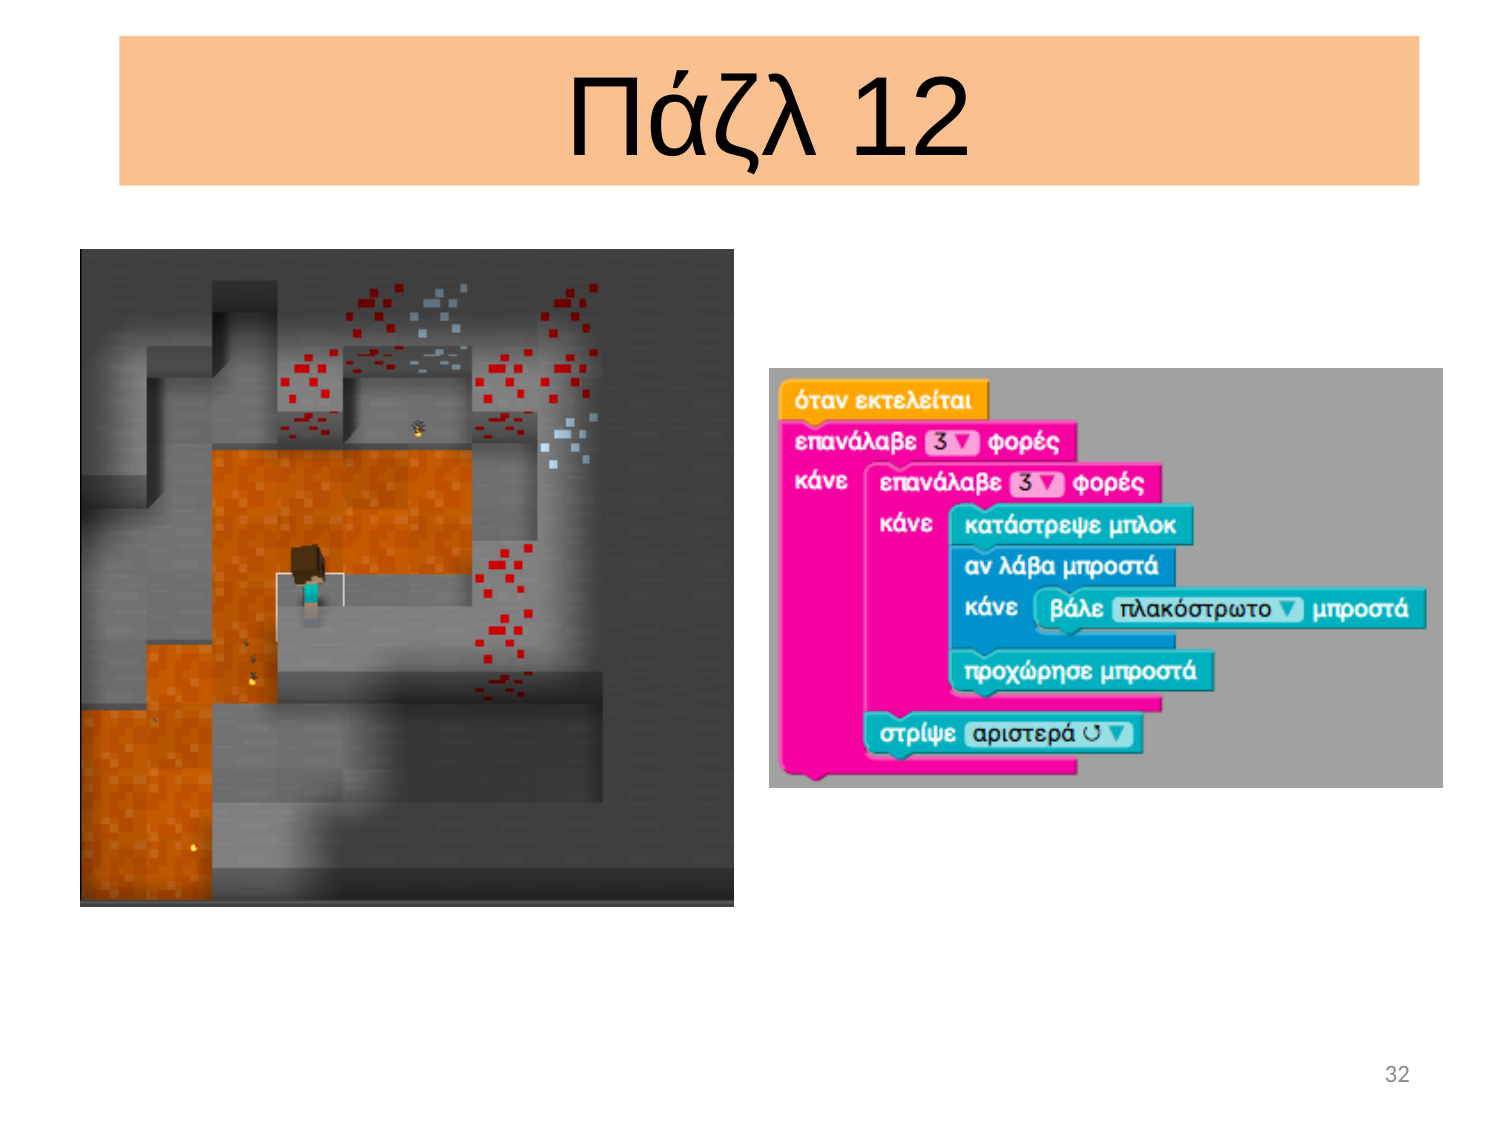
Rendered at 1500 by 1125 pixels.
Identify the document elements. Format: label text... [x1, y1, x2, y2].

picture [79, 249, 734, 907]
text_box Πάζλ 12 [119, 36, 1420, 186]
picture [769, 368, 1443, 789]
slide_number 32 [1074, 1042, 1425, 1103]
